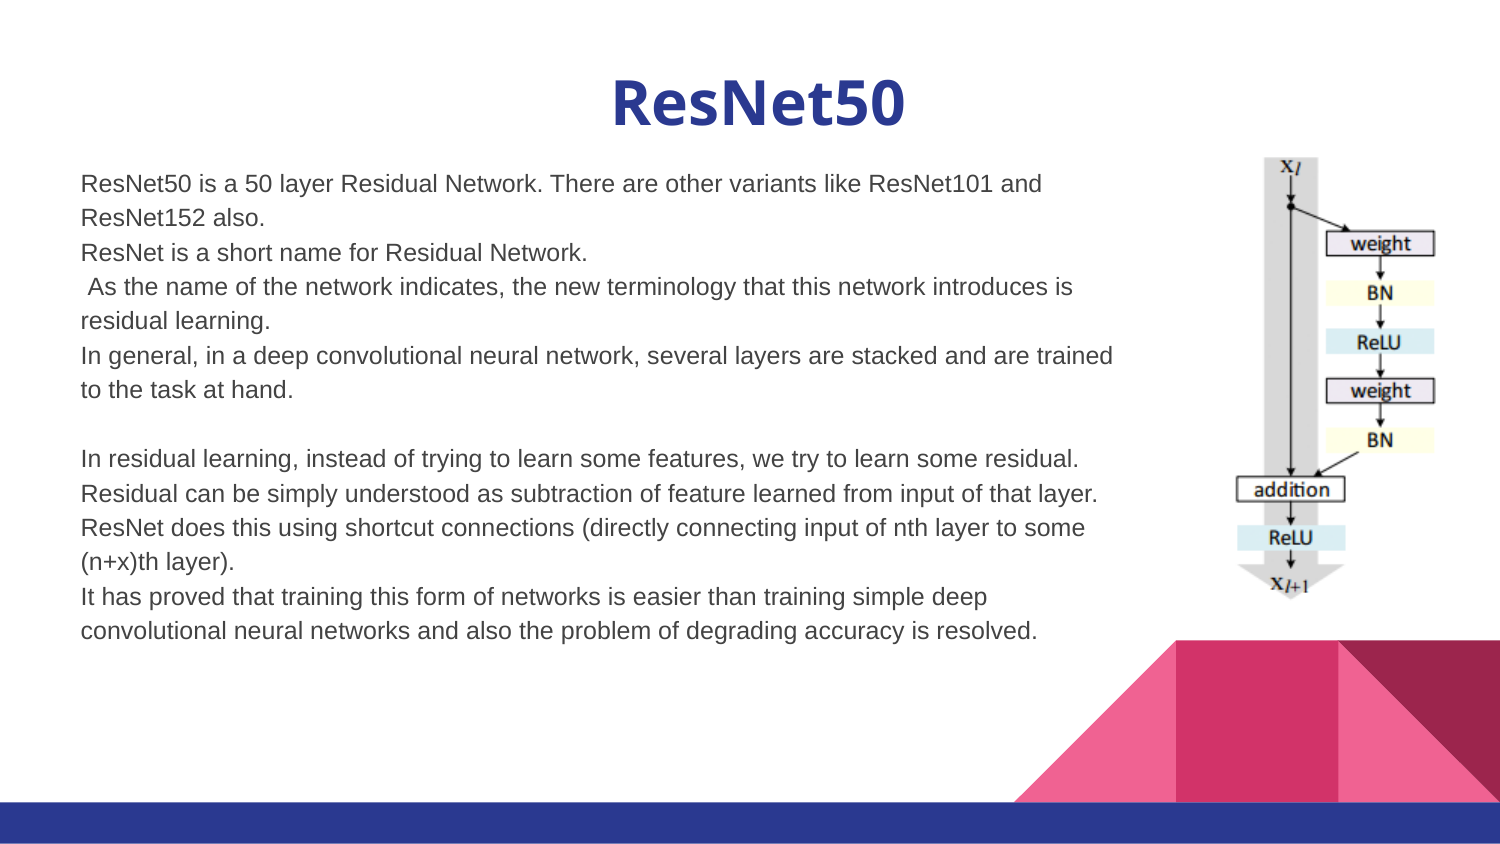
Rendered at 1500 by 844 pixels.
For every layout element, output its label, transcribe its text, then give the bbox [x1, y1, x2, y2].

title ResNet50 [51, 47, 1449, 148]
picture [1215, 129, 1454, 629]
list ResNet50 is a 50 layer Residual Network. There are other variants like ResNet101 and ResNet152 also. ResNet is a short name for Residual Network. As the name of the network indicates, the new terminology that this network introduces is residual learning. In general, in a deep convolutional neural network, several layers are stacked and are trained to the task at hand. In residual learning, instead of trying to learn some features, we try to learn some residual. Residual can be simply understood as subtraction of feature learned from input of that layer. ResNet does this using shortcut connections (directly connecting input of nth layer to some (n+x)th layer). It has proved that training this form of networks is easier than training simple deep convolutional neural networks and also the problem of degrading accuracy is resolved. [65, 147, 1152, 789]
